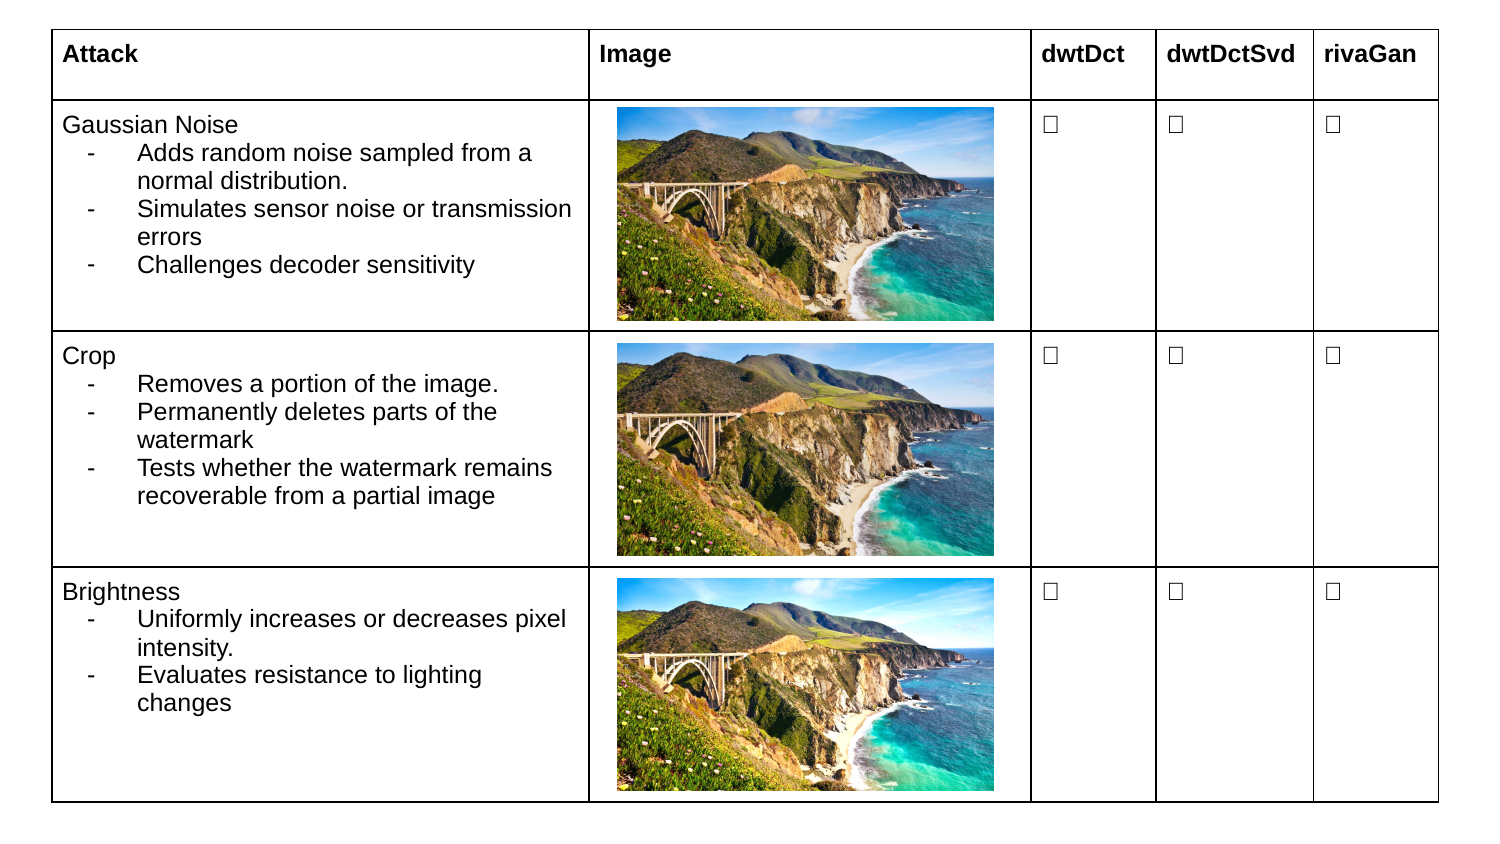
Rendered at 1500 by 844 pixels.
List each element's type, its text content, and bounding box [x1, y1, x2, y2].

table_cell Gaussian Noise Adds random noise sampled from a normal distribution. Simulates sensor noise or transmission errors Challenges decoder sensitivity [53, 101, 588, 330]
table_header rivaGan [1314, 30, 1438, 99]
table_cell ✅ [1314, 332, 1438, 566]
table_header Image [590, 30, 1030, 99]
table_cell ✅ [1314, 568, 1438, 801]
table_cell ✅ [1032, 568, 1155, 801]
table_cell [590, 101, 1030, 330]
table_cell ❌ [1157, 332, 1313, 566]
table_cell Brightness Uniformly increases or decreases pixel intensity. Evaluates resistance to lighting changes [53, 568, 588, 801]
table_cell [590, 568, 1030, 801]
table_cell ❌ [1032, 332, 1155, 566]
table_header dwtDct [1032, 30, 1155, 99]
table_header Attack [53, 30, 588, 99]
picture [616, 342, 994, 556]
table_cell Crop Removes a portion of the image. Permanently deletes parts of the watermark Tests whether the watermark remains recoverable from a partial image [53, 332, 588, 566]
table_cell ✅ [1314, 101, 1438, 330]
table_header dwtDctSvd [1157, 30, 1313, 99]
table_cell [590, 332, 1030, 566]
table_cell ✅ [1032, 101, 1155, 330]
table_cell ❌ [1157, 568, 1313, 801]
picture [616, 107, 994, 321]
picture [616, 578, 994, 792]
table_cell ✅ [1157, 101, 1313, 330]
